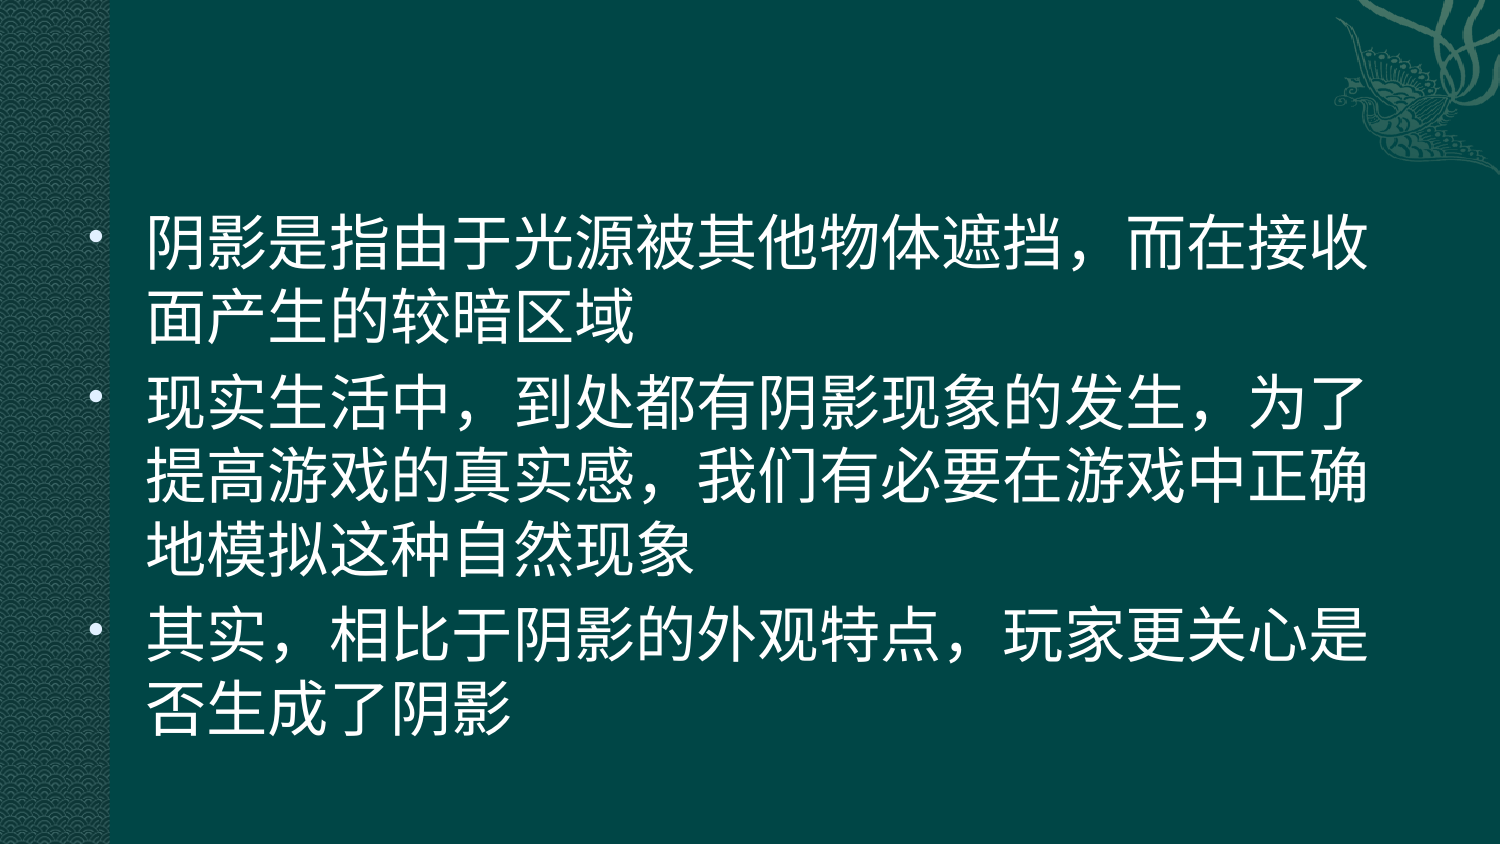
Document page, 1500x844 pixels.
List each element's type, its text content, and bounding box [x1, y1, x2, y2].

picture [0, 0, 110, 844]
list 阴影是指由于光源被其他物体遮挡，而在接收面产生的较暗区域 现实生活中，到处都有阴影现象的发生，为了提高游戏的真实感，我们有必要在游戏中正确地模拟这种自然现象 其实，相比于阴影的外观特点，玩家更关心是否生成了阴影 [75, 196, 1425, 754]
